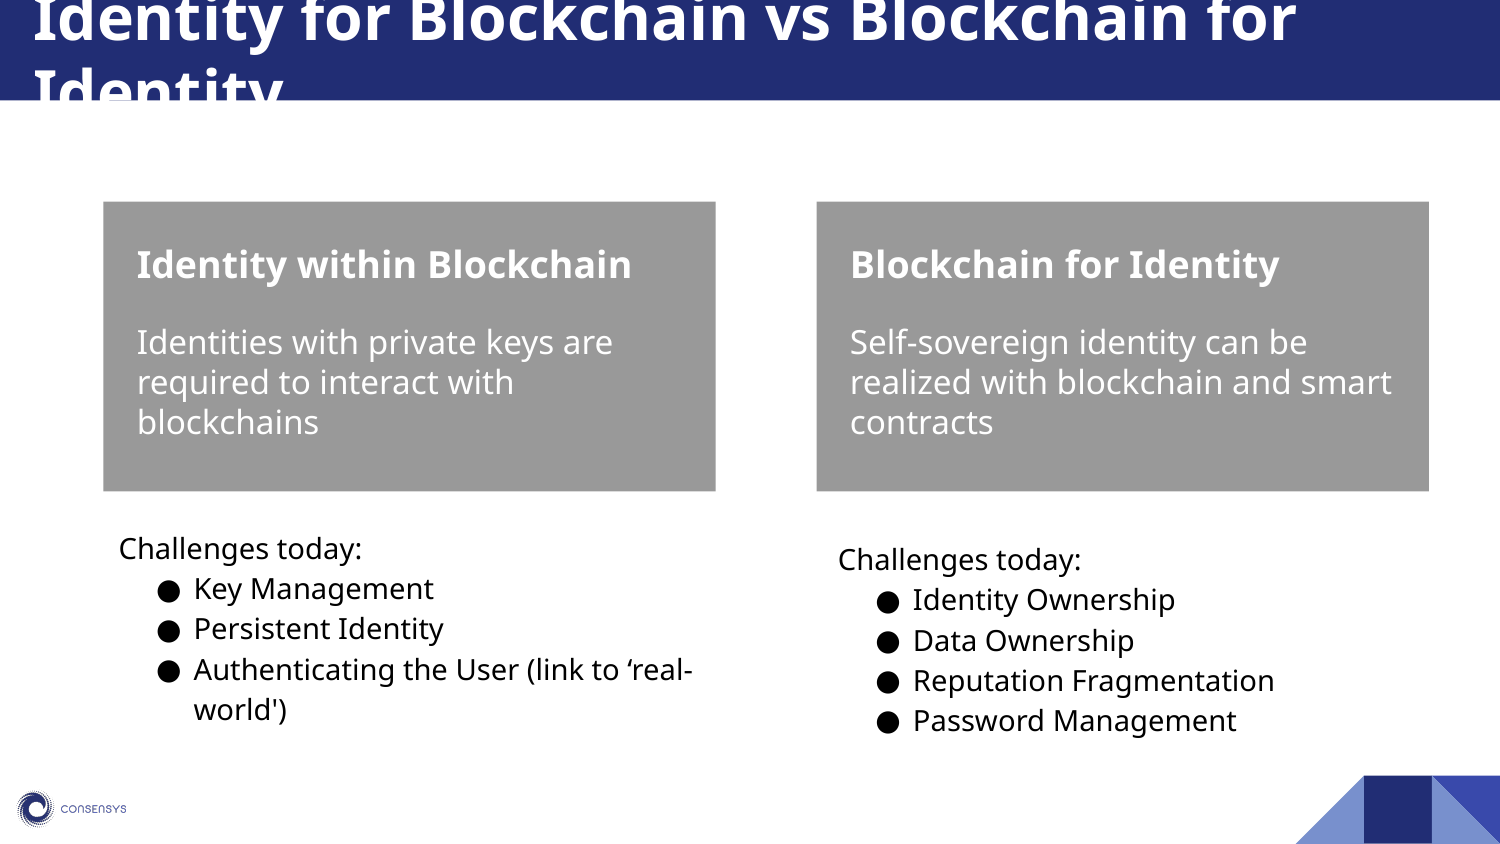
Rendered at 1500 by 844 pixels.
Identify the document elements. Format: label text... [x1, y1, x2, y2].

picture [16, 789, 126, 829]
title Identity for Blockchain vs Blockchain for Identity [18, 3, 1482, 104]
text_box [103, 201, 716, 492]
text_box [816, 201, 1430, 492]
text_box Challenges today: Key Management Persistent Identity Authenticating the User (link to ‘real-world') [103, 480, 731, 771]
text_box Challenges today: Identity Ownership Data Ownership Reputation Fragmentation Password Management [822, 511, 1316, 802]
